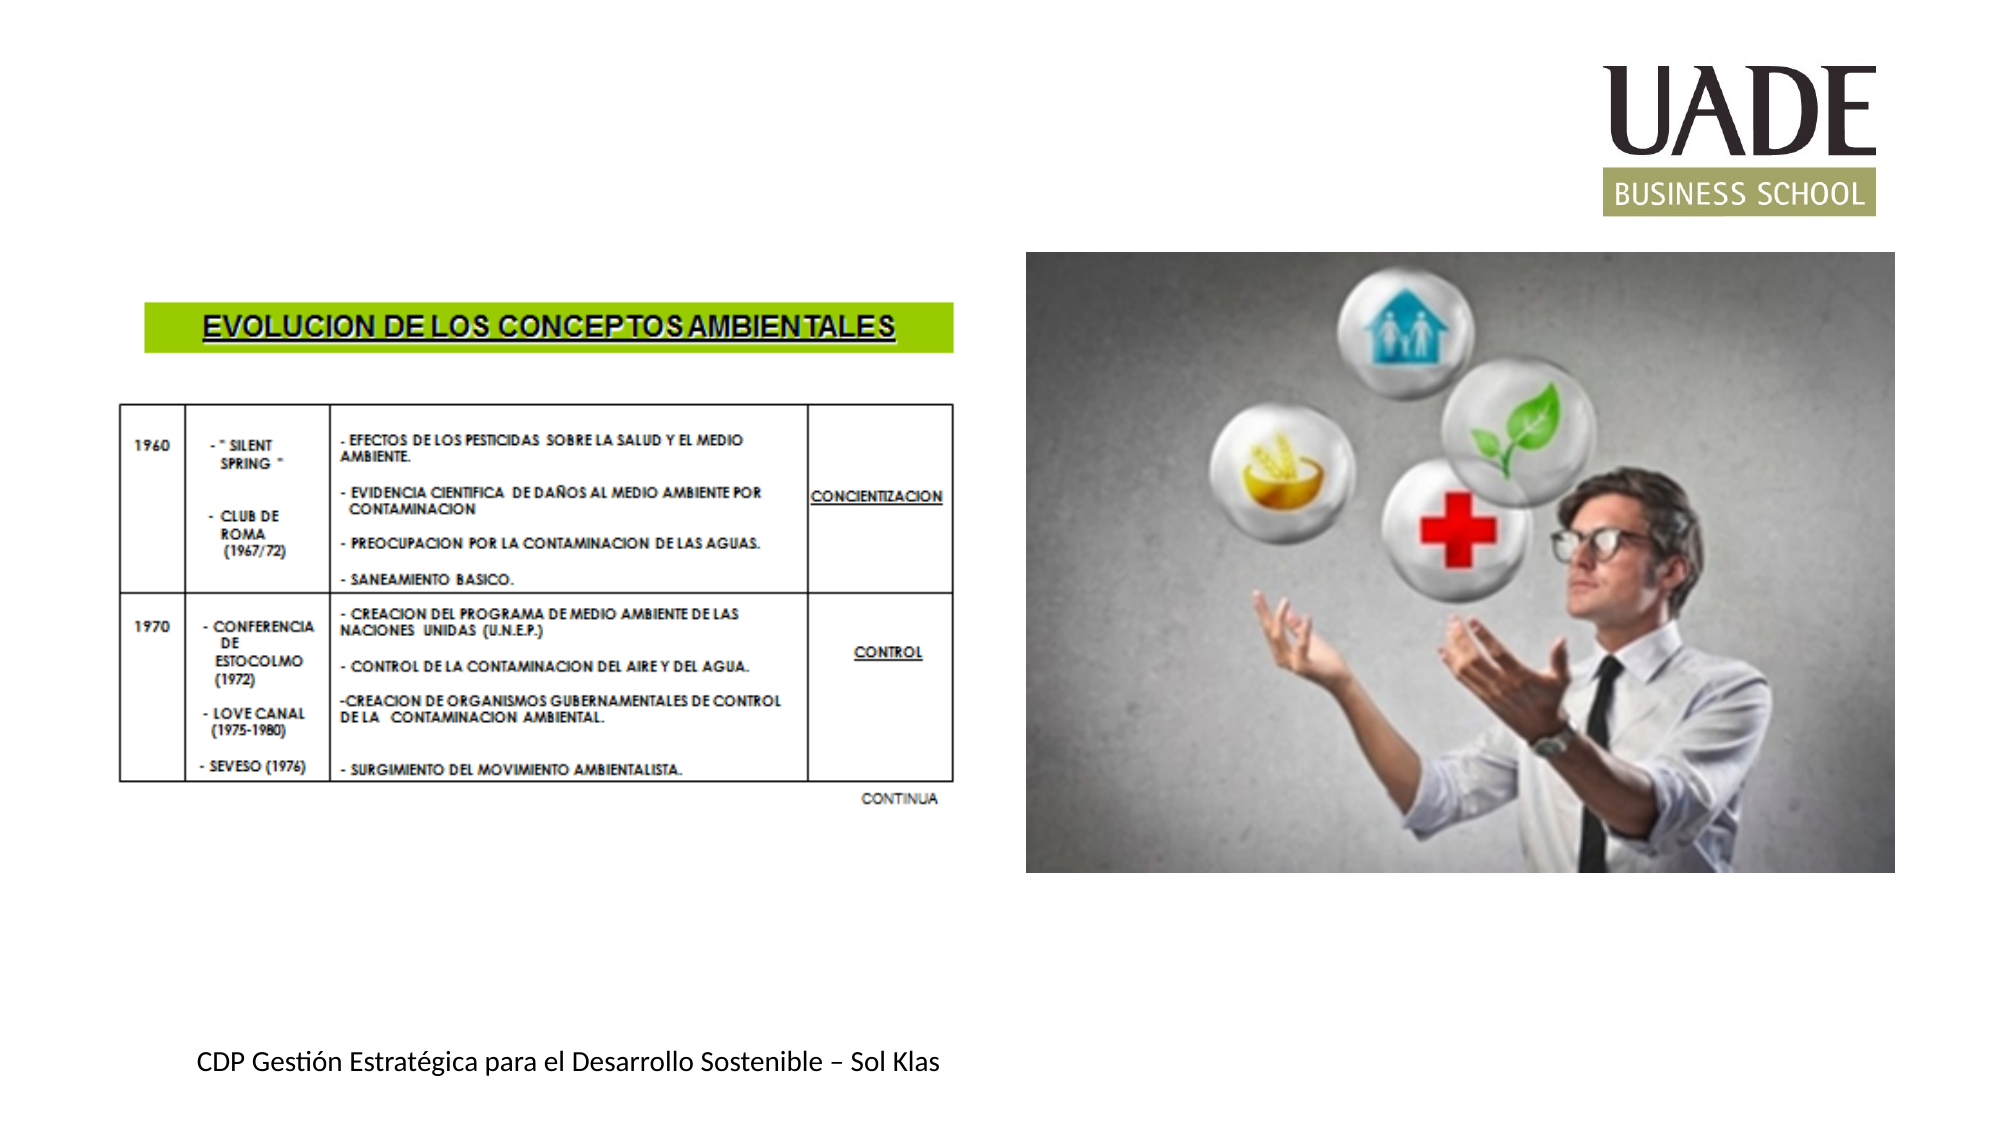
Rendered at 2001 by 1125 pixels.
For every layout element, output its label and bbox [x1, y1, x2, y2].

picture [1597, 59, 1881, 219]
picture [105, 252, 974, 904]
picture [1026, 252, 1895, 873]
